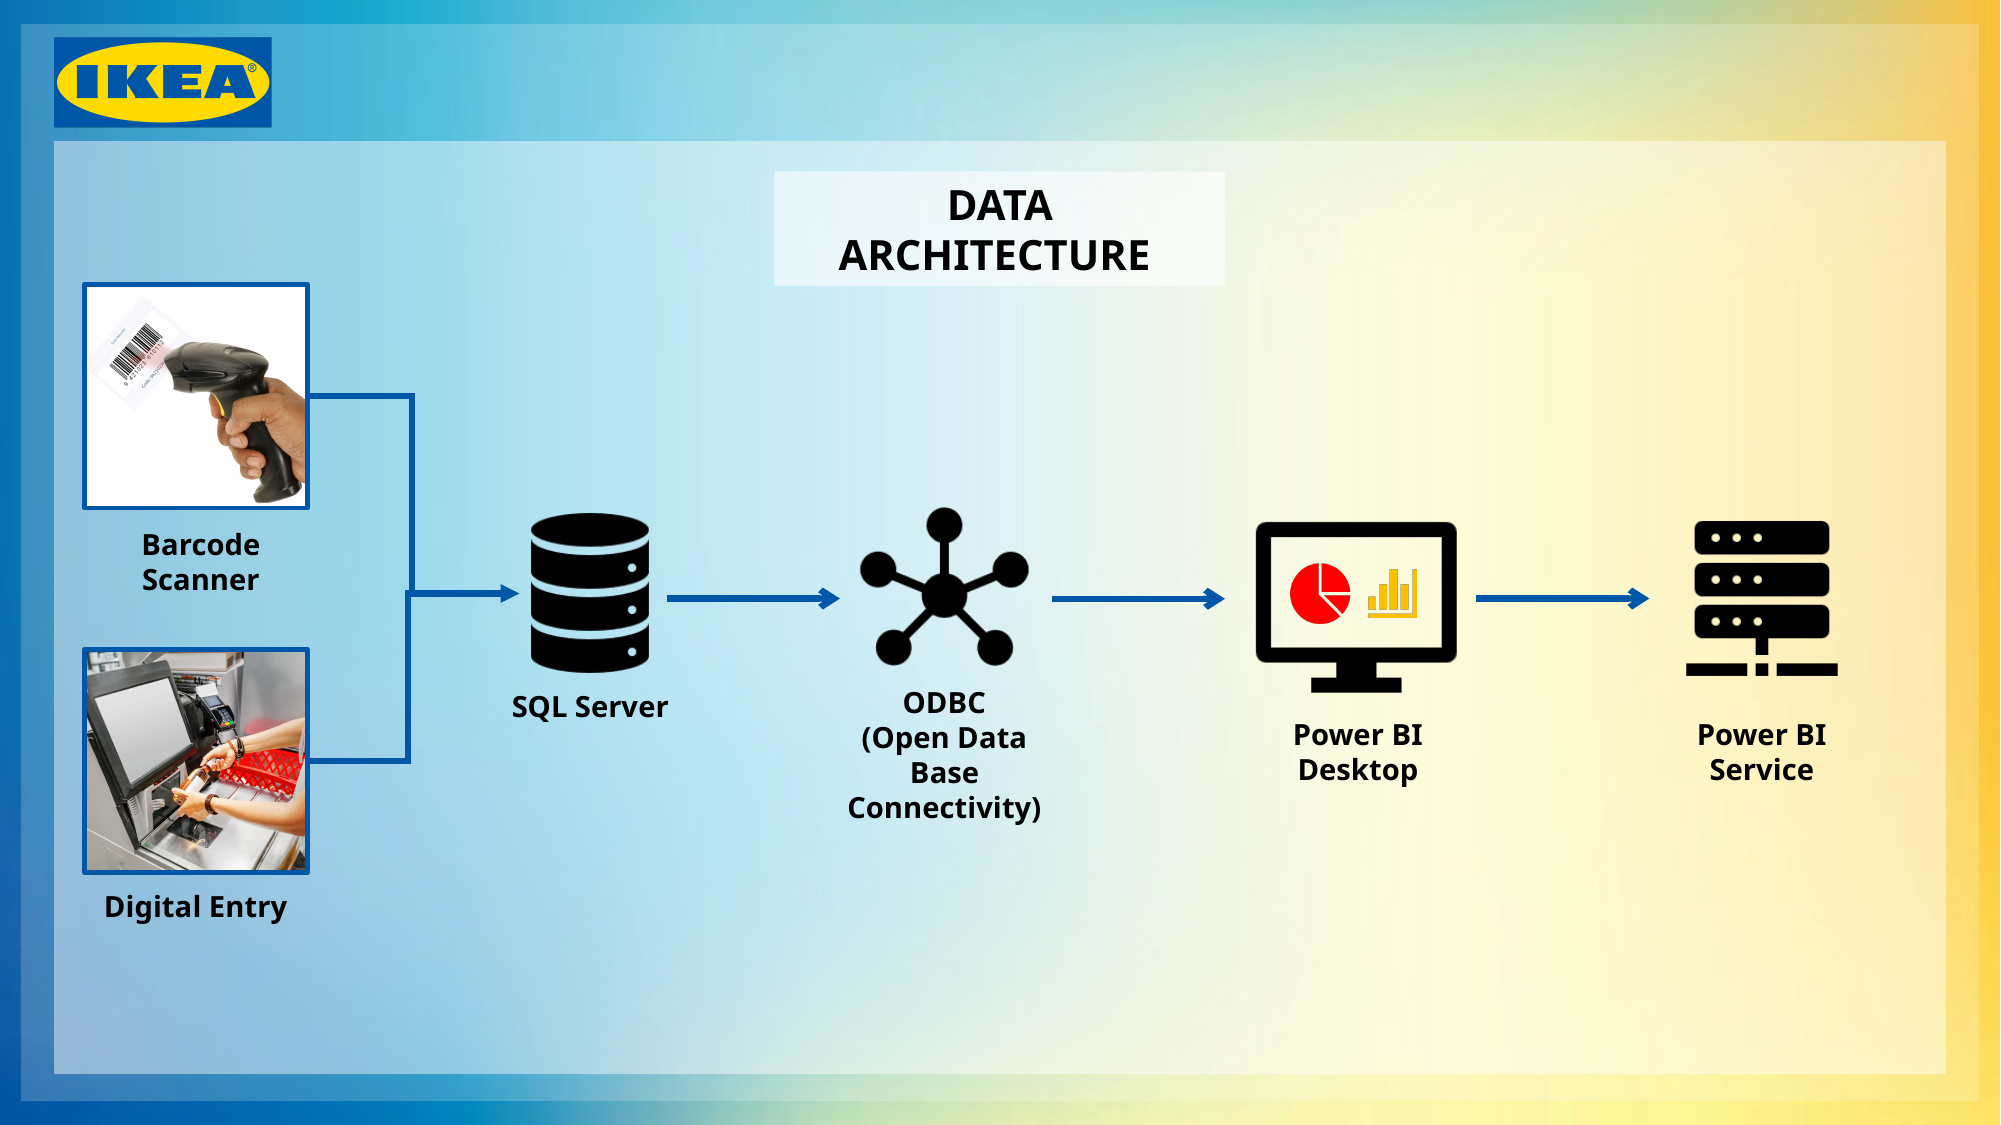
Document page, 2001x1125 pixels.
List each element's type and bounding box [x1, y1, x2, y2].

text_box [304, 593, 507, 762]
picture [0, 0, 2000, 1125]
text_box [304, 395, 520, 593]
